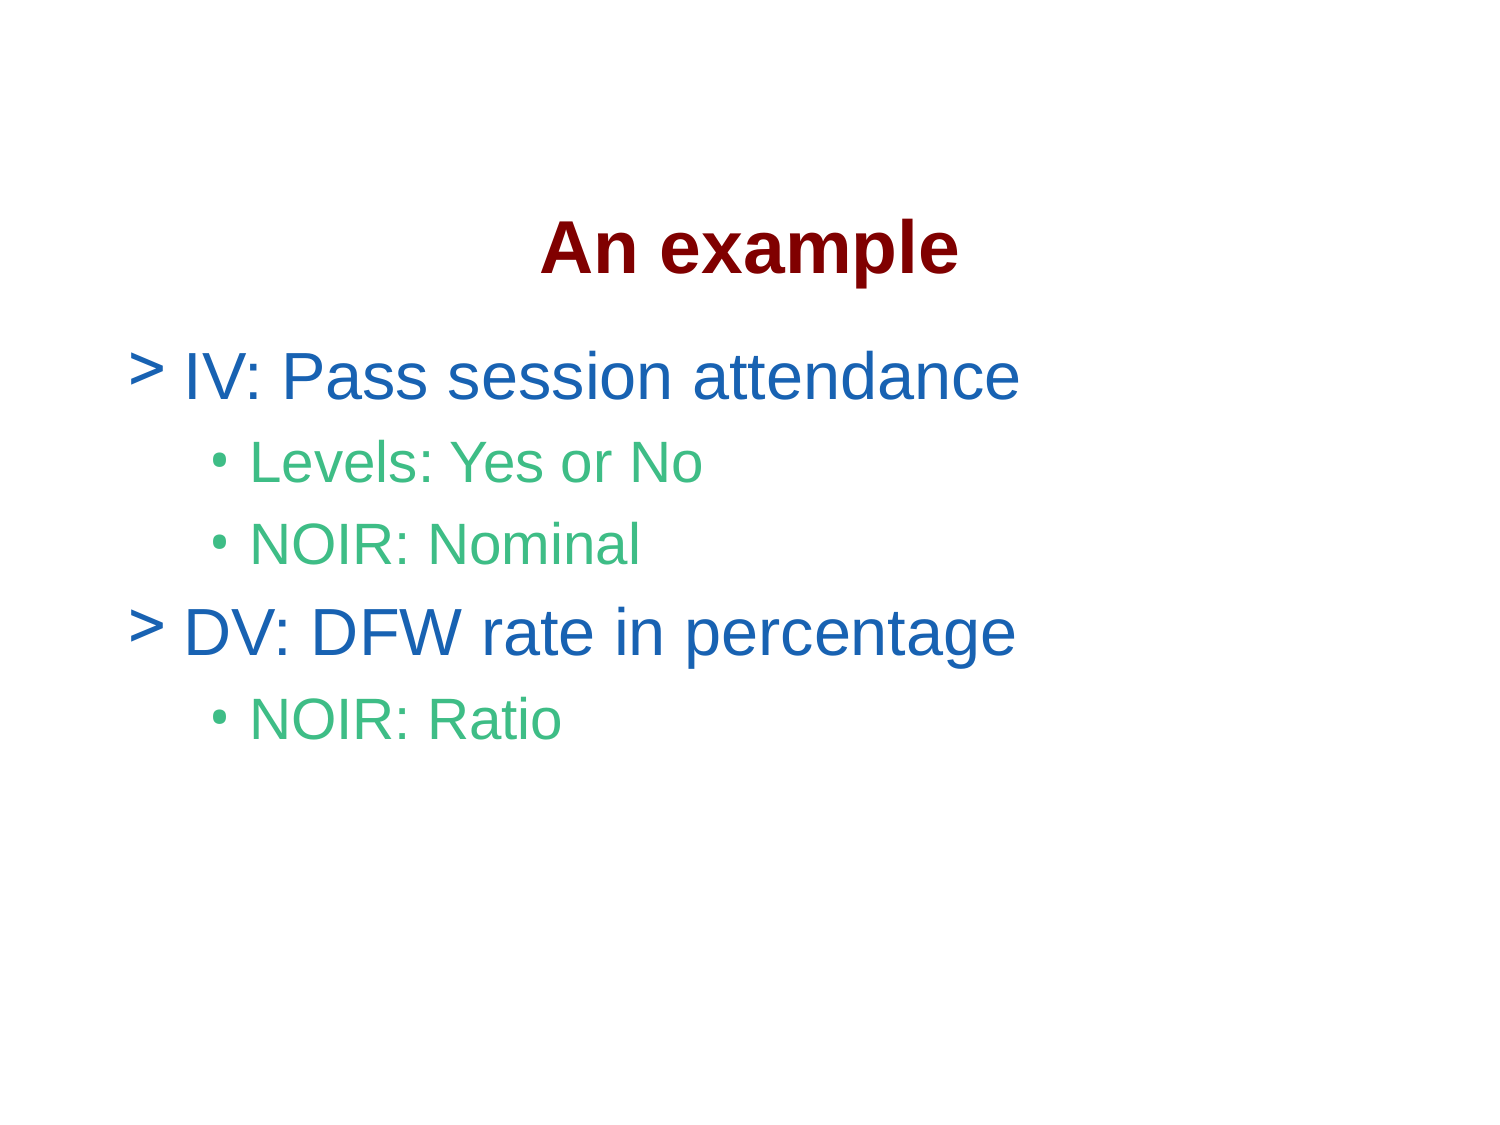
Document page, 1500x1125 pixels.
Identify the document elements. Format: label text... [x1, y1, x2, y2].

list IV: Pass session attendance Levels: Yes or No NOIR: Nominal DV: DFW rate in percentage NOIR: Ratio [112, 324, 1388, 1001]
title An example [112, 199, 1388, 288]
